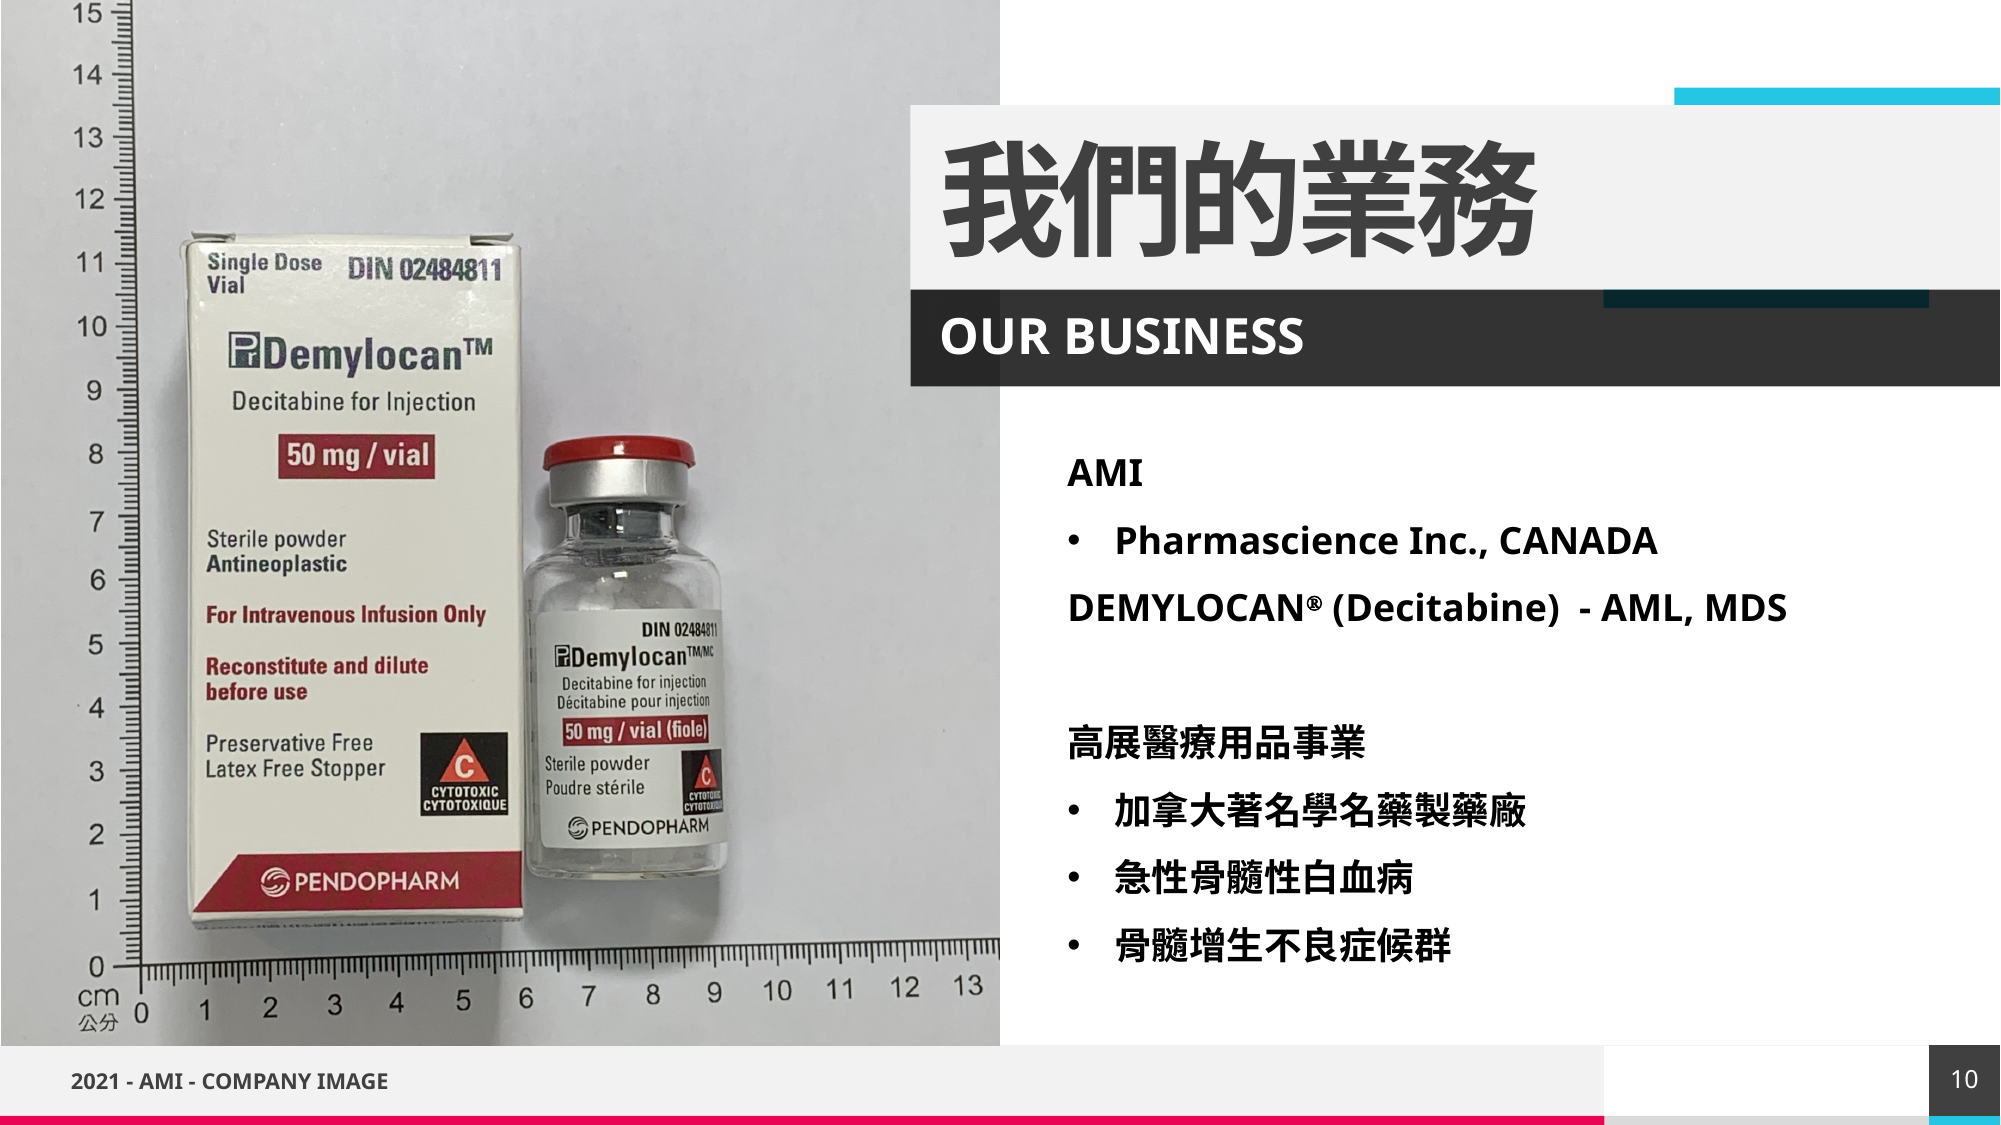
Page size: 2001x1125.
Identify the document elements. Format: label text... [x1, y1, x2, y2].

footer 2021 - AMI - COMPANY IMAGE [70, 1056, 1000, 1105]
list OUR BUSINESS [1023, 289, 2000, 387]
text_box AMI Pharmascience Inc., CANADA DEMYLOCAN (Decitabine) - AML, MDS 高展醫療用品事業 加拿大著名學名藥製藥廠 急性骨髓性白血病 骨髓增生不良症候群 [1052, 419, 1945, 974]
picture [0, 0, 1023, 1046]
text_box [1673, 86, 2000, 105]
slide_number 10 [1929, 1045, 2000, 1116]
title 我們的業務 [1023, 105, 2000, 289]
